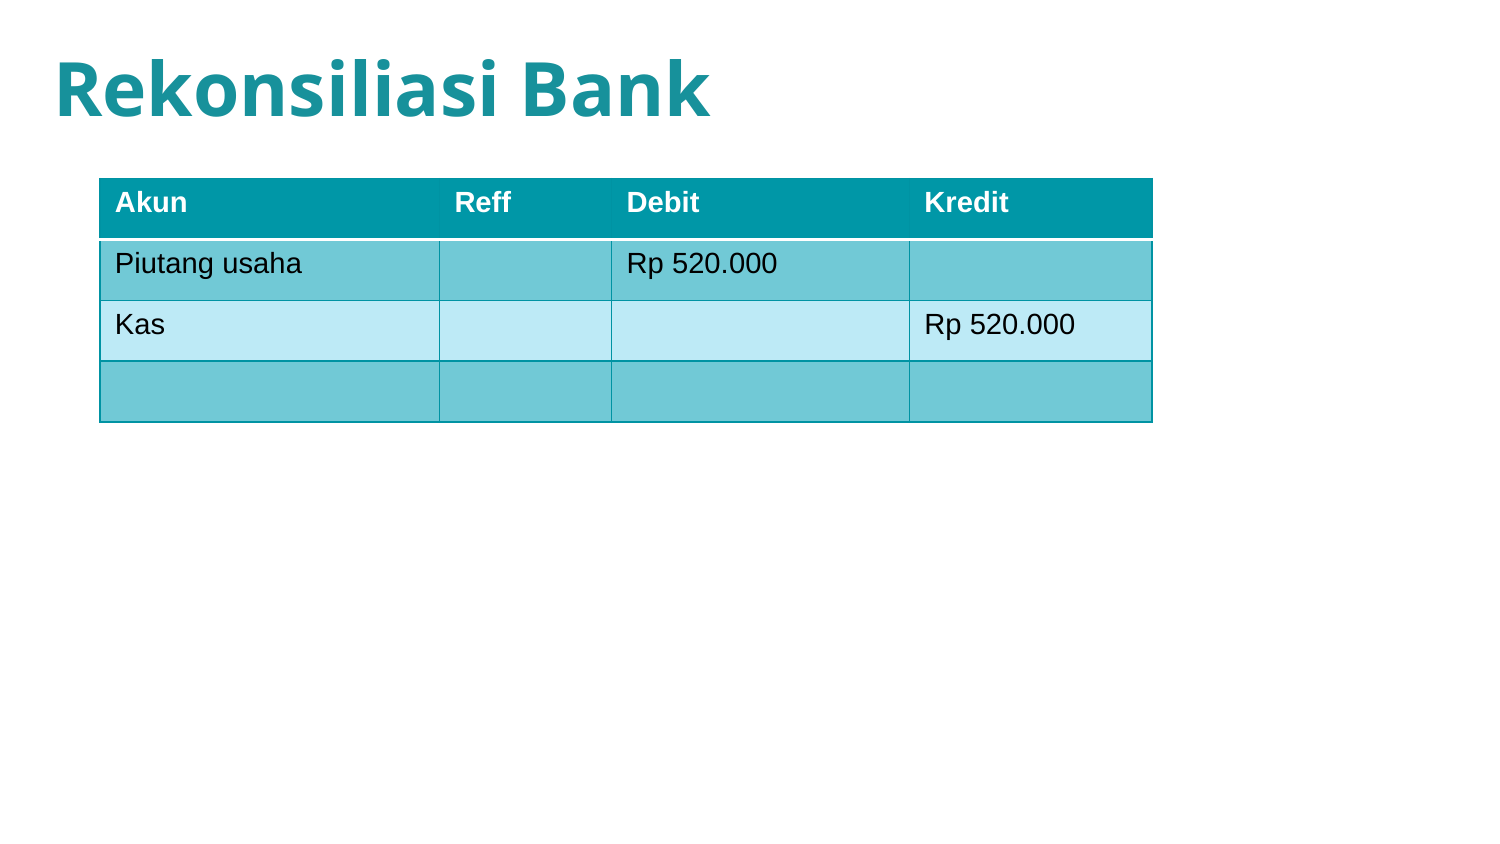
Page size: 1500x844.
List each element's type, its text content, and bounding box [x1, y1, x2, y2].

table_header Debit [612, 179, 909, 238]
table_header Akun [101, 179, 439, 238]
table_cell [440, 301, 611, 360]
table_cell Rp 520.000 [910, 301, 1151, 360]
table_cell [440, 241, 611, 300]
table_header Kredit [910, 179, 1151, 238]
table_header Reff [440, 179, 611, 238]
table_cell [910, 362, 1151, 421]
table_cell [612, 301, 909, 360]
table_cell [910, 241, 1151, 300]
table_cell [101, 362, 439, 421]
table_cell [440, 362, 611, 421]
table_cell Kas [101, 301, 439, 360]
table_cell [612, 362, 909, 421]
table_cell Rp 520.000 [612, 241, 909, 300]
text_box Rekonsiliasi Bank [51, 39, 1451, 132]
table_cell Piutang usaha [101, 241, 439, 300]
